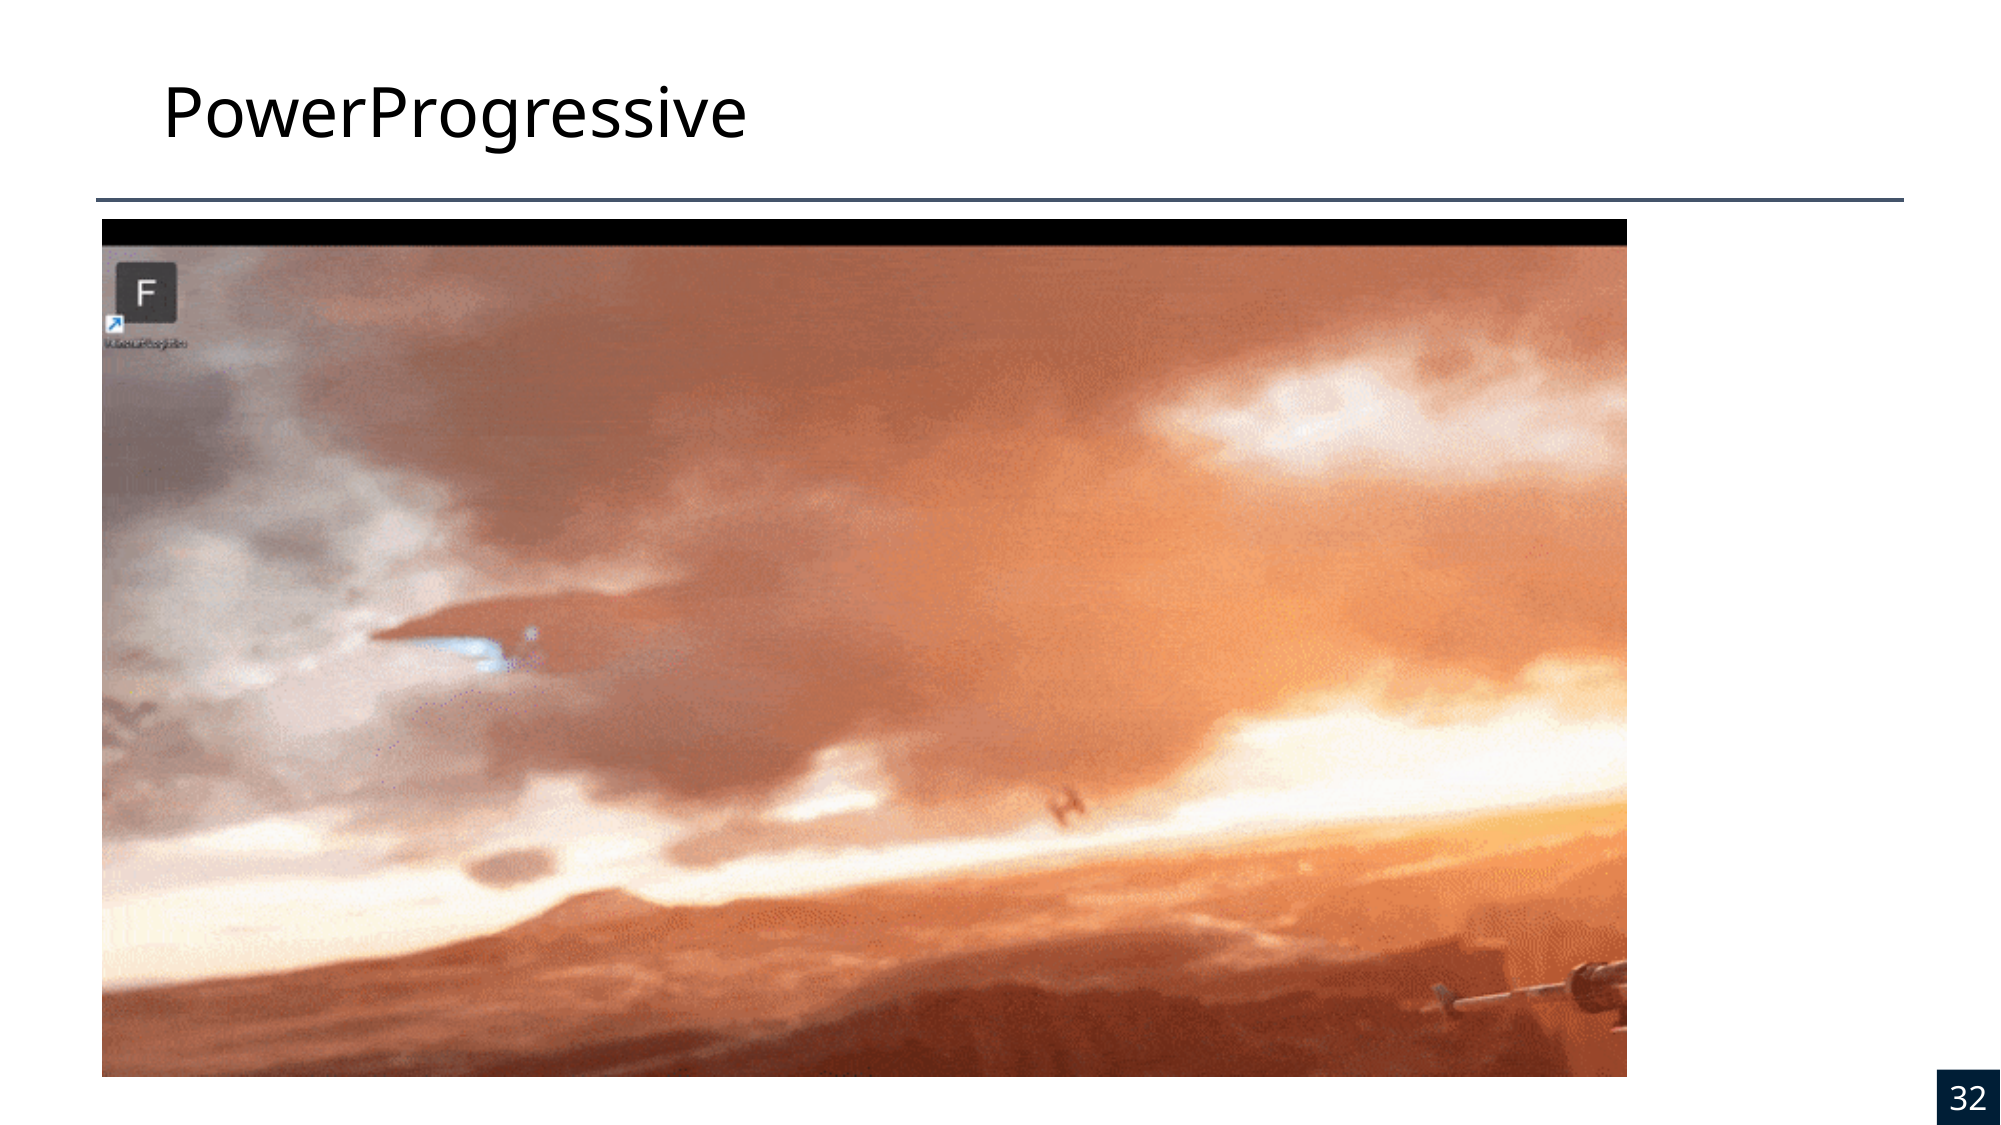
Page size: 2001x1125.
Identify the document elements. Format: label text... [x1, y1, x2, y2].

title PowerProgressive [147, 69, 1955, 161]
picture [102, 219, 1627, 1077]
text_box [1936, 1117, 2000, 1125]
text_box [1936, 1069, 2000, 1076]
text_box 32 [1936, 1076, 2000, 1117]
